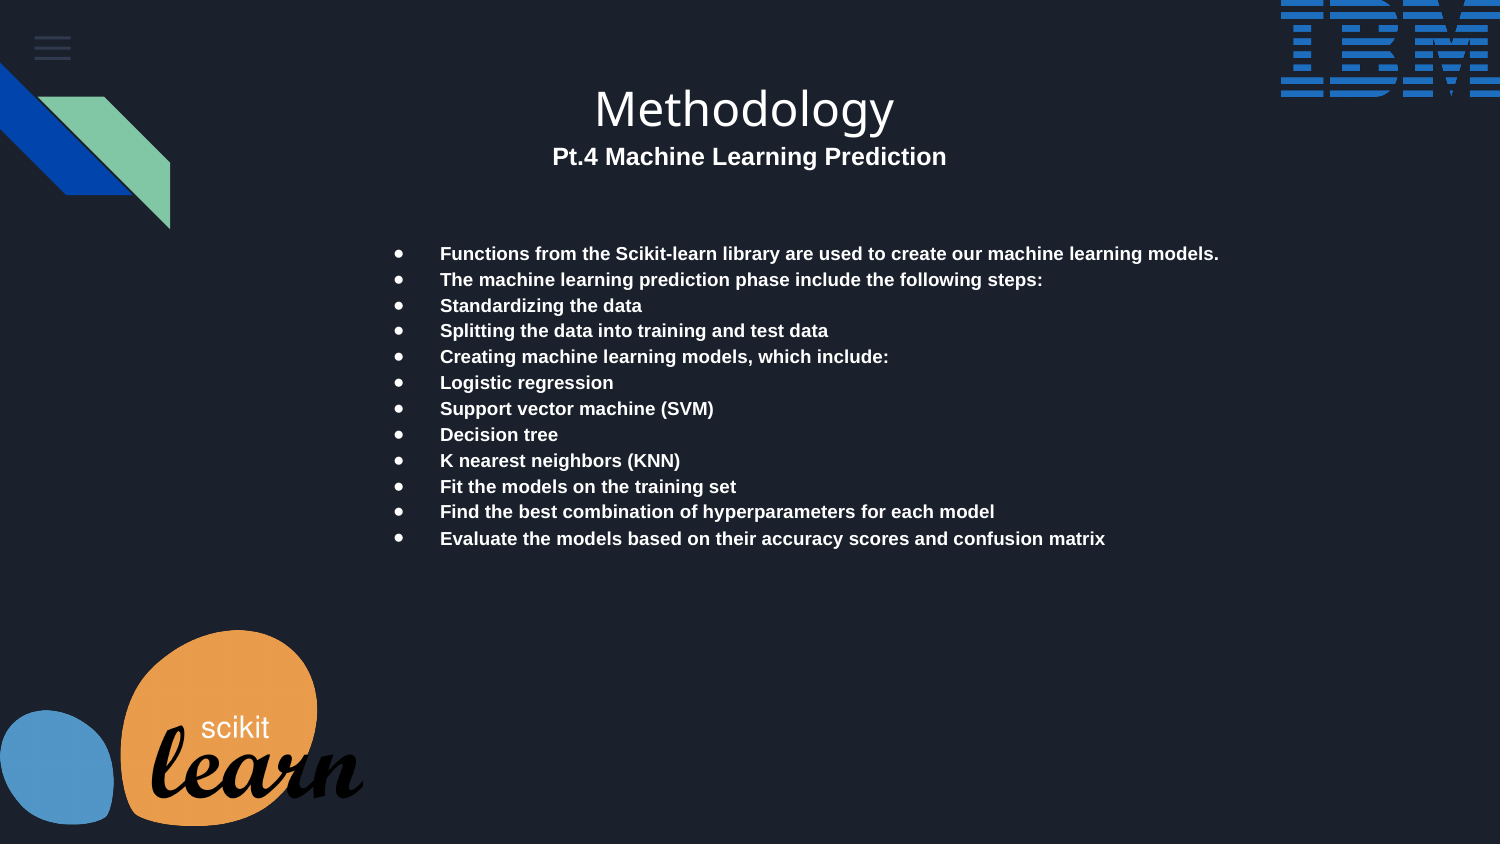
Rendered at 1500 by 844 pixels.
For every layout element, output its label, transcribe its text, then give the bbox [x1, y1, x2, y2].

list Functions from the Scikit-learn library are used to create our machine learning models. The machine learning prediction phase include the following steps: Standardizing the data Splitting the data into training and test data Creating machine learning models, which include: Logistic regression Support vector machine (SVM) Decision tree K nearest neighbors (KNN) Fit the models on the training set Find the best combination of hyperparameters for each model Evaluate the models based on their accuracy scores and confusion matrix [350, 223, 1500, 581]
title Methodology Pt.4 Machine Learning Prediction [438, 63, 1062, 223]
picture [0, 630, 363, 826]
picture [1281, 0, 1500, 97]
